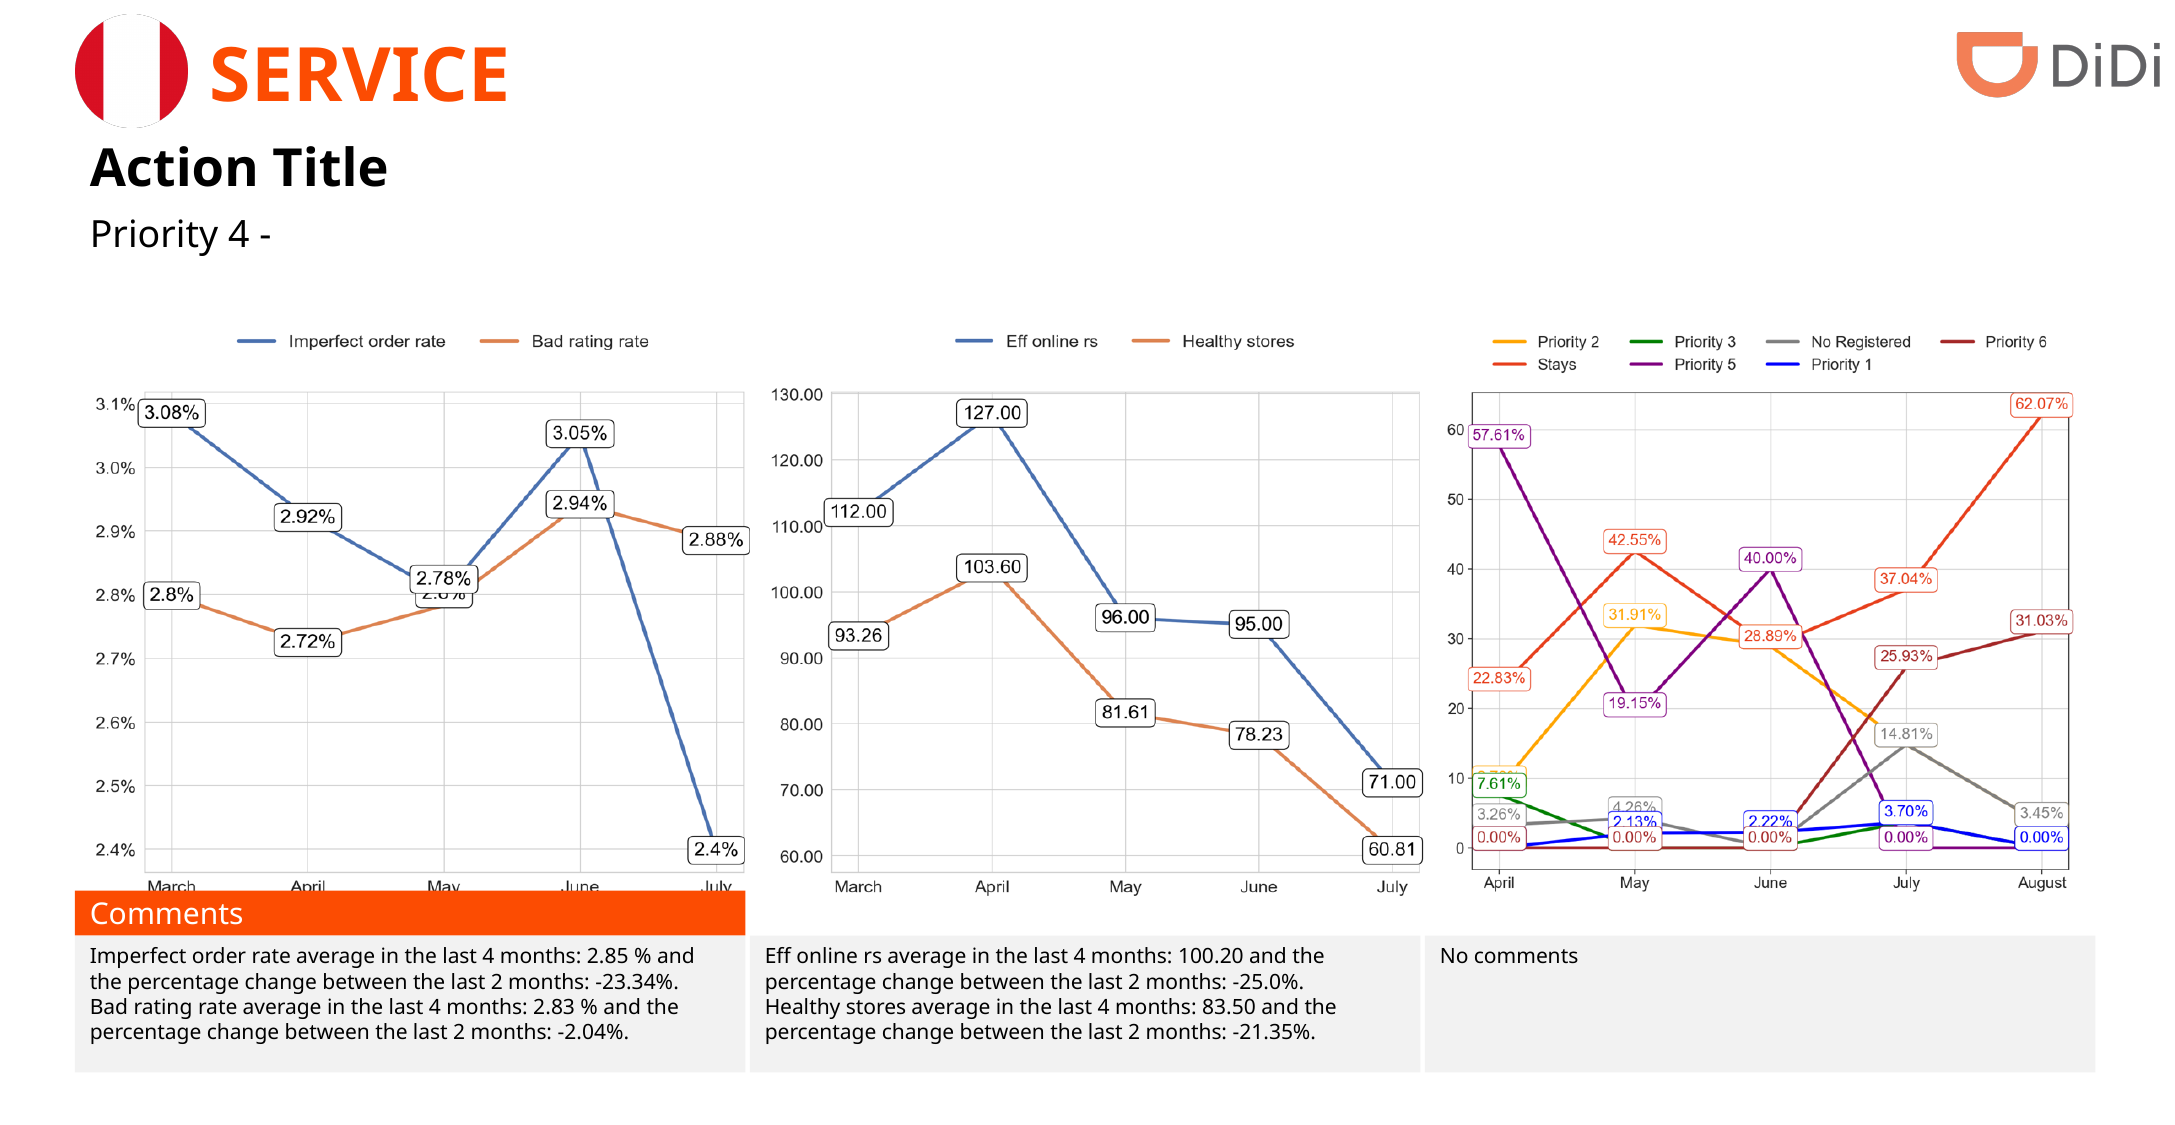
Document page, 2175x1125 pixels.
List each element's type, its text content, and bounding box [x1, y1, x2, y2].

text_box Action Title [74, 127, 2175, 202]
text_box Eff online rs average in the last 4 months: 100.20 and the percentage change between the last 2 months: -25.0%. Healthy stores average in the last 4 months: 83.50 and the percentage change between the last 2 months: -21.35%. [749, 935, 1421, 1073]
text_box Priority 4 - [74, 202, 2175, 263]
text_box Comments [74, 921, 746, 936]
picture [74, 322, 2101, 914]
text_box Imperfect order rate average in the last 4 months: 2.85 % and the percentage change between the last 2 months: -23.34%. Bad rating rate average in the last 4 months: 2.83 % and the percentage change between the last 2 months: -2.04%. [74, 936, 746, 1073]
text_box No comments [1424, 935, 2096, 1073]
text_box SERVICE [194, 15, 1800, 127]
picture [74, 14, 188, 128]
picture [1949, 1, 2175, 129]
